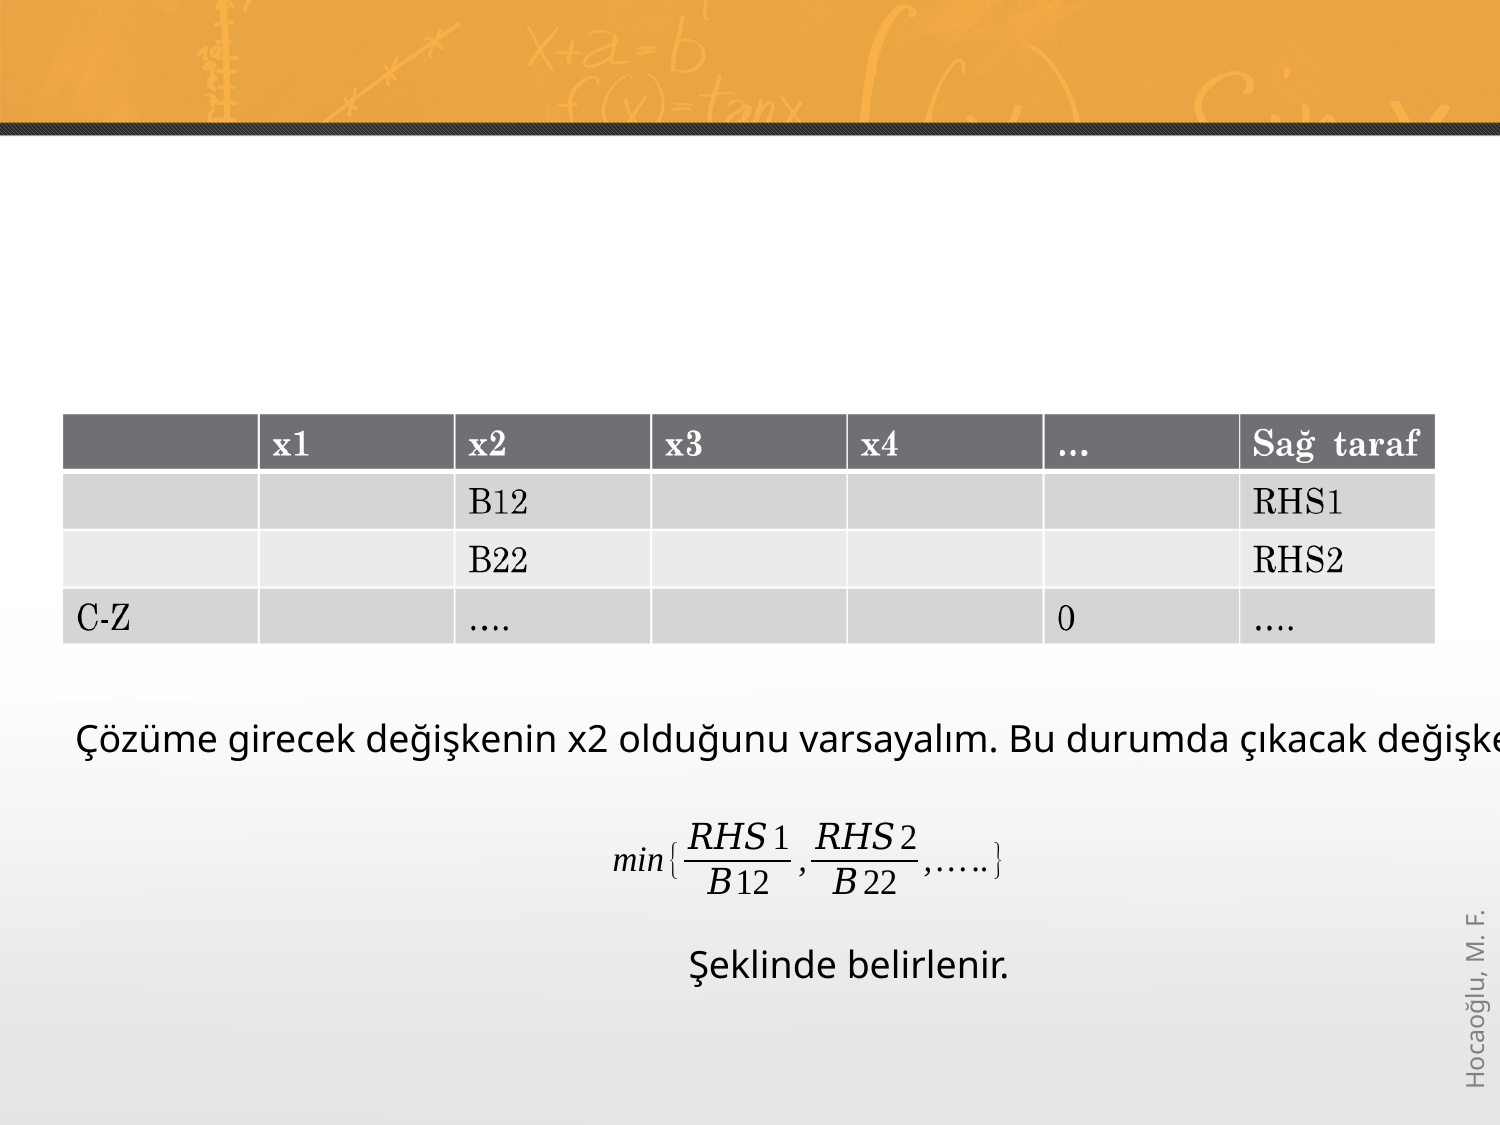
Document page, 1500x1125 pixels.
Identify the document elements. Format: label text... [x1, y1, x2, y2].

picture [0, 0, 1500, 1125]
text_box Çözüme girecek değişkenin x2 olduğunu varsayalım. Bu durumda çıkacak değişken; [60, 707, 1500, 768]
text_box Şeklinde belirlenir. [673, 934, 1025, 994]
